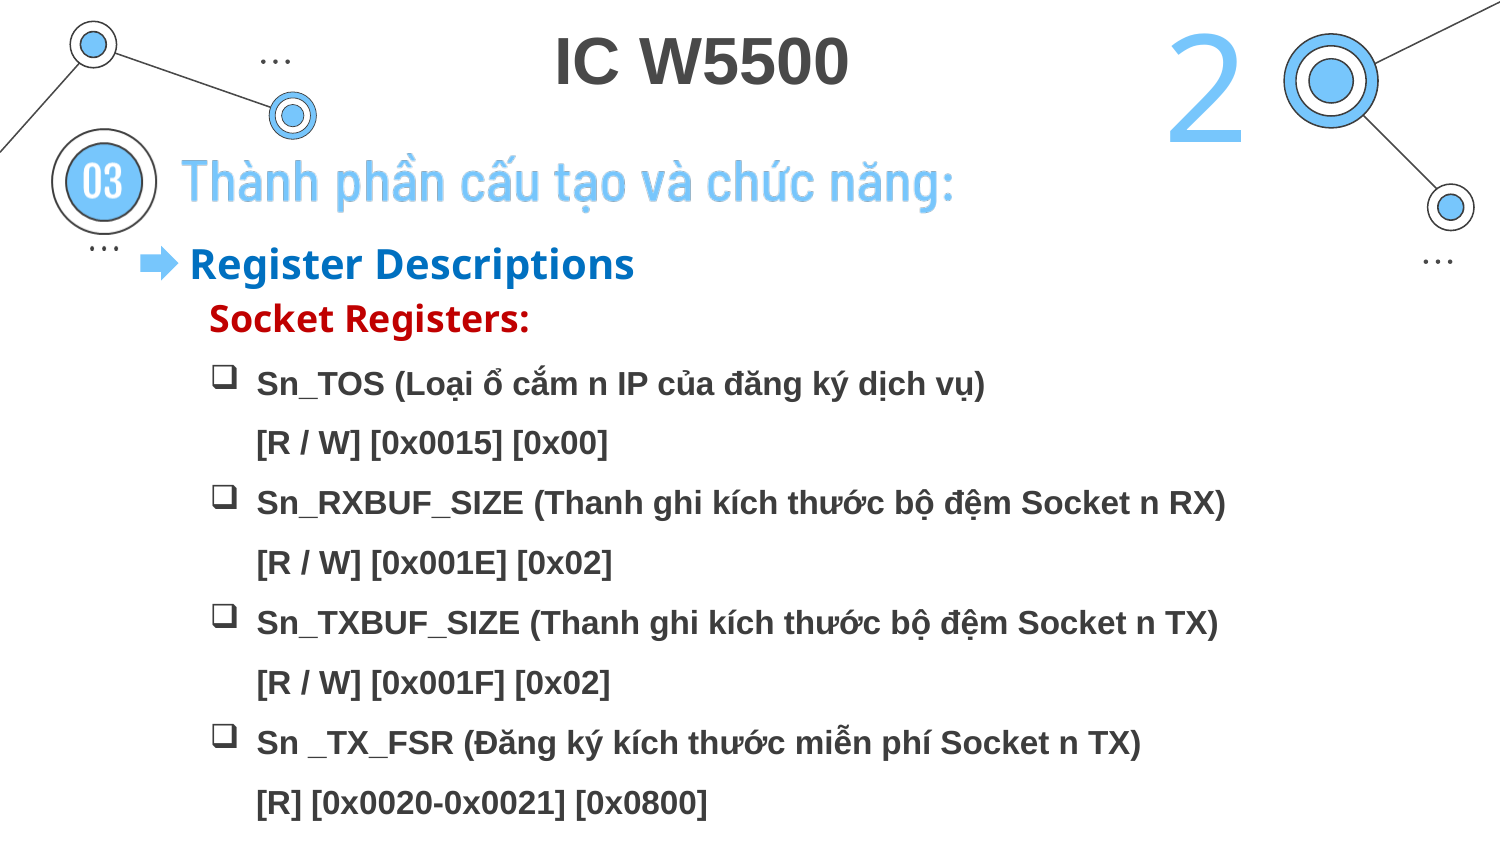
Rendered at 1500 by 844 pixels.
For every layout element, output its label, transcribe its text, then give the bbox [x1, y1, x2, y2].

text_box Sn_TOS (Loại ổ cắm n IP của đăng ký dịch vụ) [R / W] [0x0015] [0x00] Sn_RXBUF_SIZE (Thanh ghi kích thước bộ đệm Socket n RX) [R / W] [0x001E] [0x02] Sn_TXBUF_SIZE (Thanh ghi kích thước bộ đệm Socket n TX) [R / W] [0x001F] [0x02] Sn _TX_FSR (Đăng ký kích thước miễn phí Socket n TX) [R] [0x0020-0x0021] [0x0800] [194, 326, 1252, 412]
text_box [138, 259, 181, 283]
picture [51, 124, 1054, 251]
text_box 02 [1109, 10, 1304, 188]
text_box IC W5500 [471, 10, 934, 105]
text_box Socket Registers: [194, 280, 703, 326]
text_box Register Descriptions [174, 259, 842, 318]
